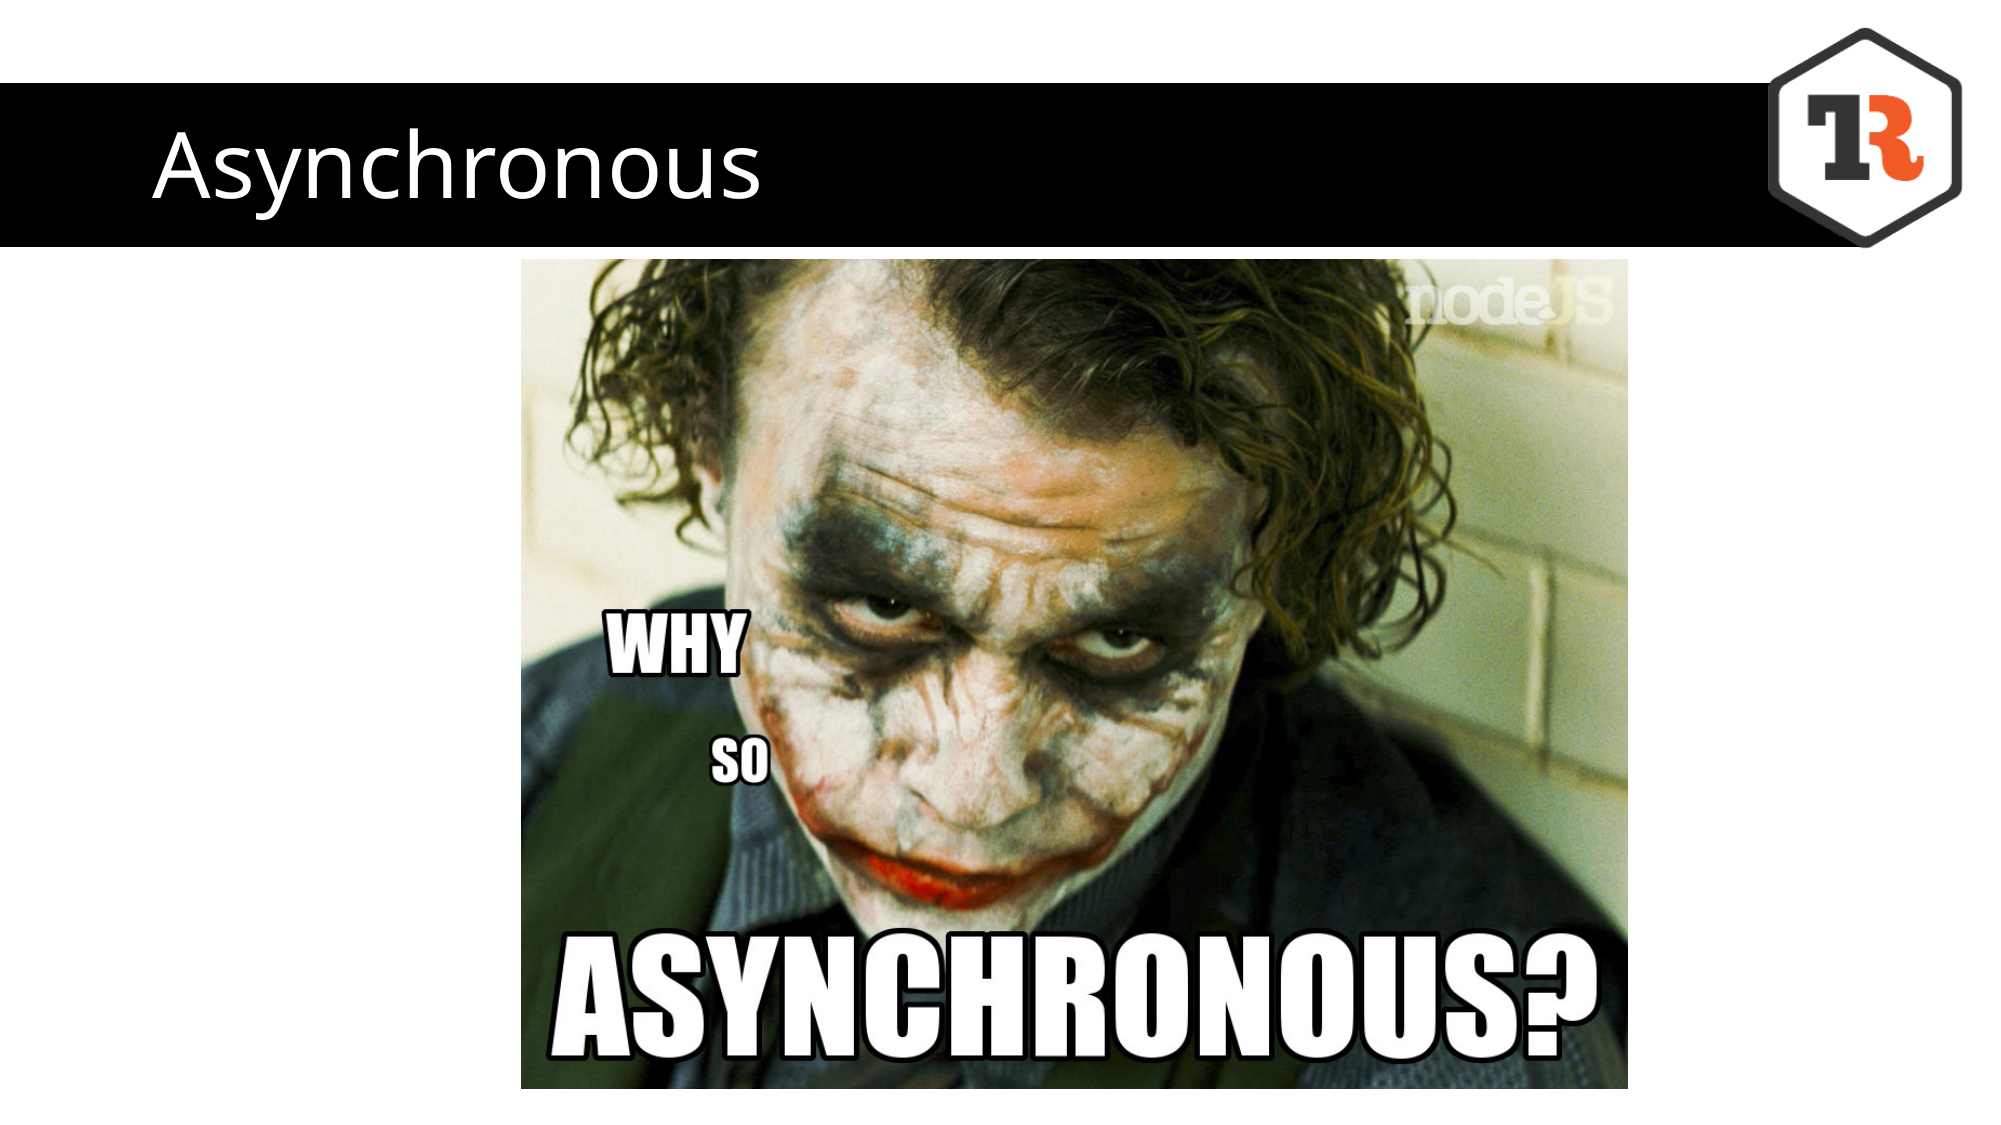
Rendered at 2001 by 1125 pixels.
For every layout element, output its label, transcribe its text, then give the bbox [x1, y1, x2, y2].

title Asynchronous [137, 59, 1863, 278]
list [163, 259, 1987, 1089]
picture [1747, 20, 1981, 254]
